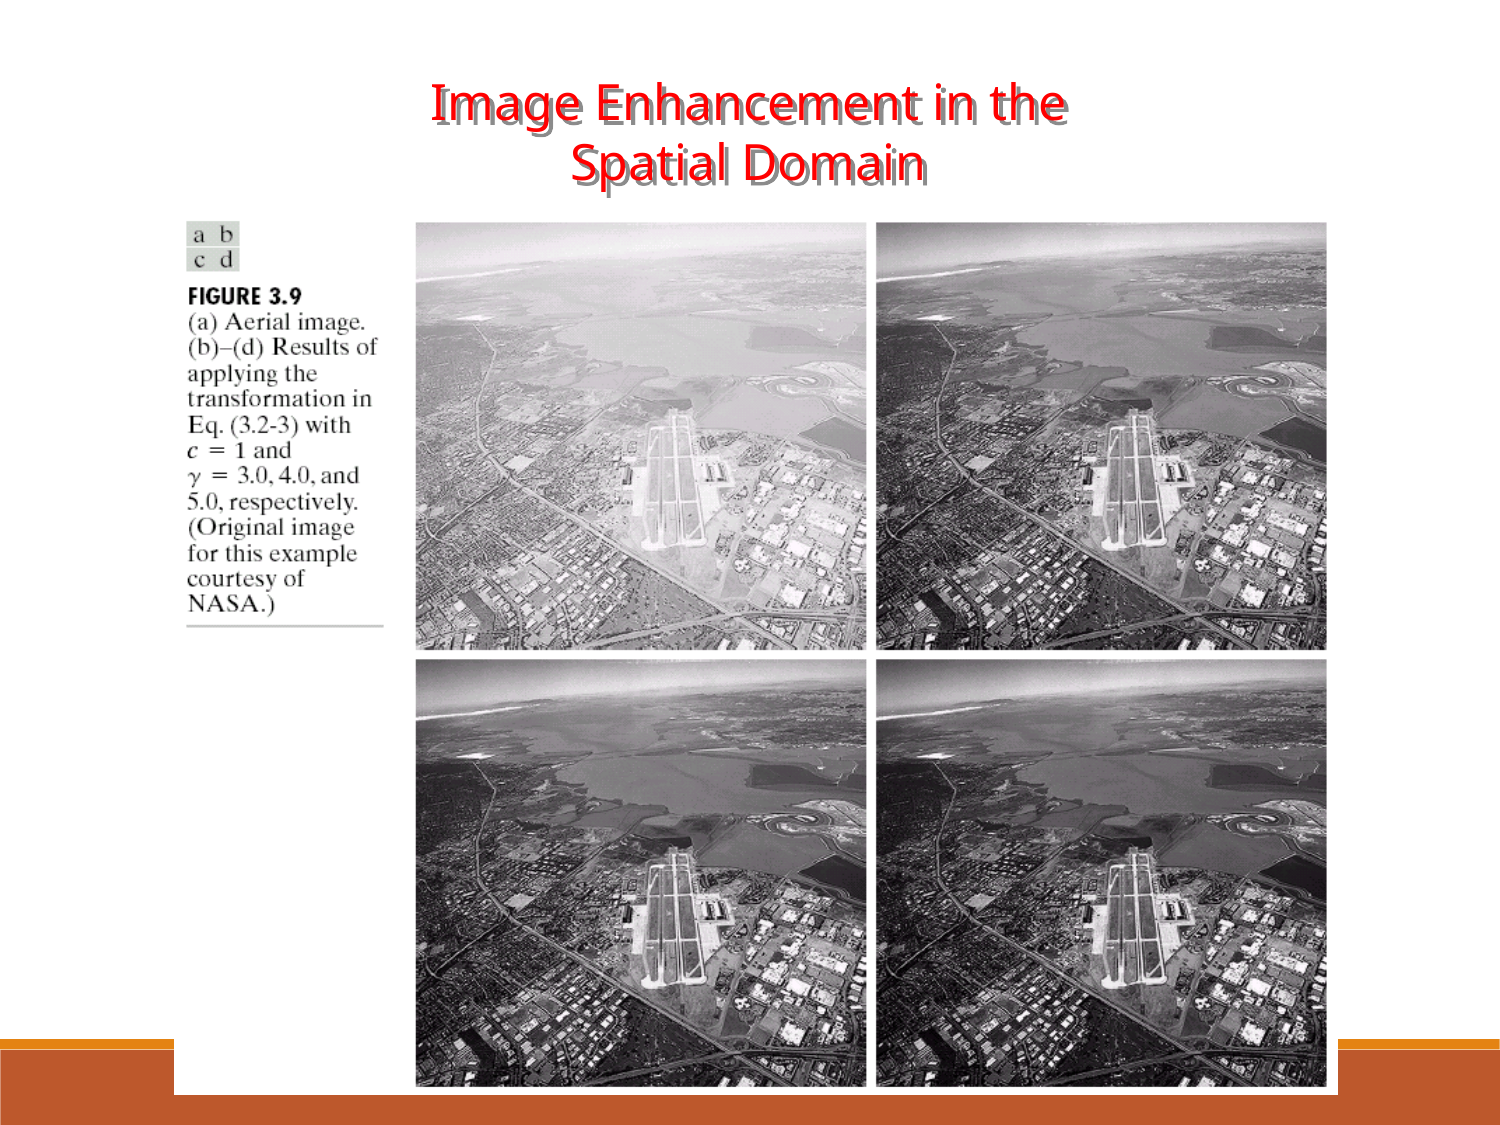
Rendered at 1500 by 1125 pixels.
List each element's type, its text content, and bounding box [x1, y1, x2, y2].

text_box Image Enhancement in the Spatial Domain [415, 63, 1082, 198]
picture [174, 211, 1338, 1095]
